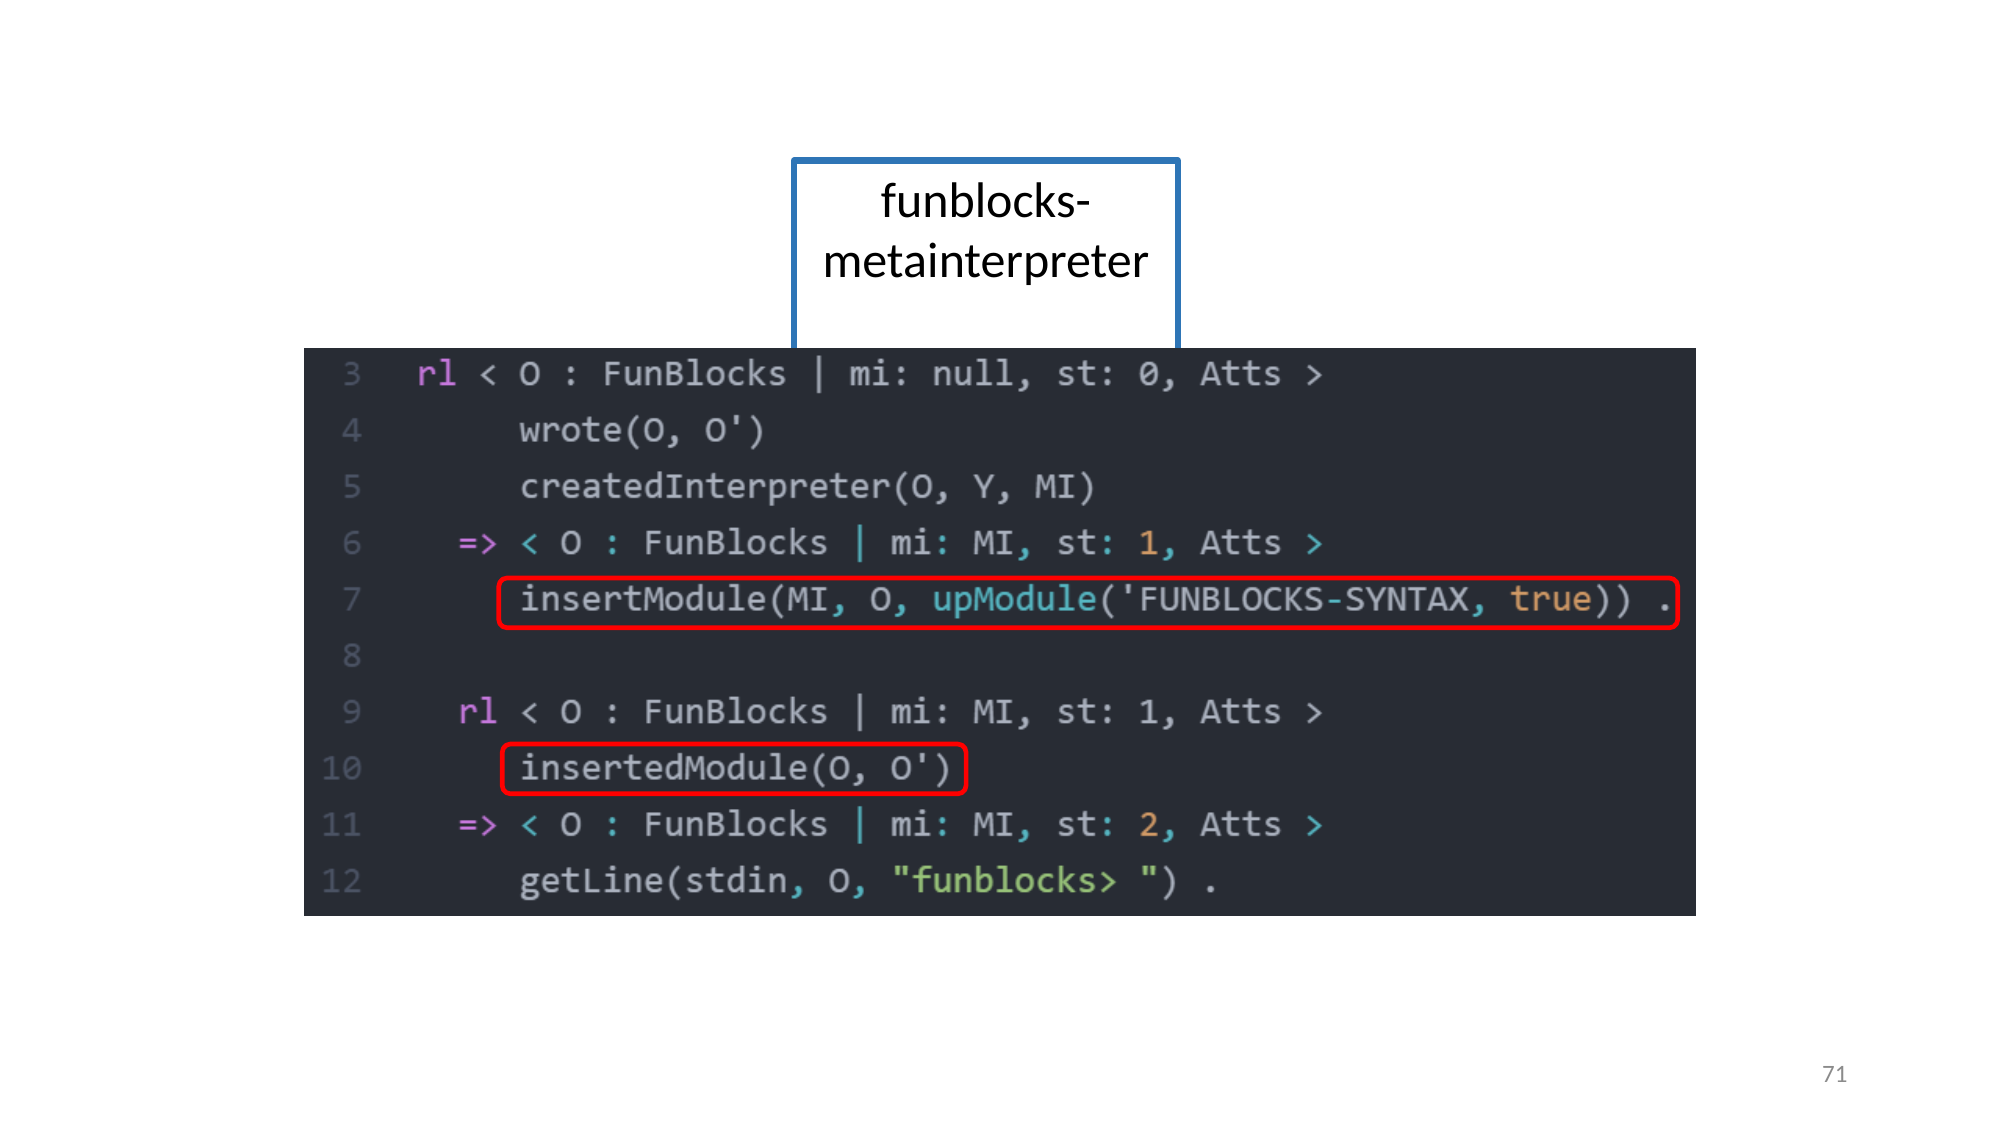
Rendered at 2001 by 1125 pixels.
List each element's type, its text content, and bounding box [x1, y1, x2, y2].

text_box funblocks-metainterpreter [794, 160, 1178, 347]
picture [304, 348, 1696, 916]
text_box <number> [1412, 1042, 1863, 1103]
